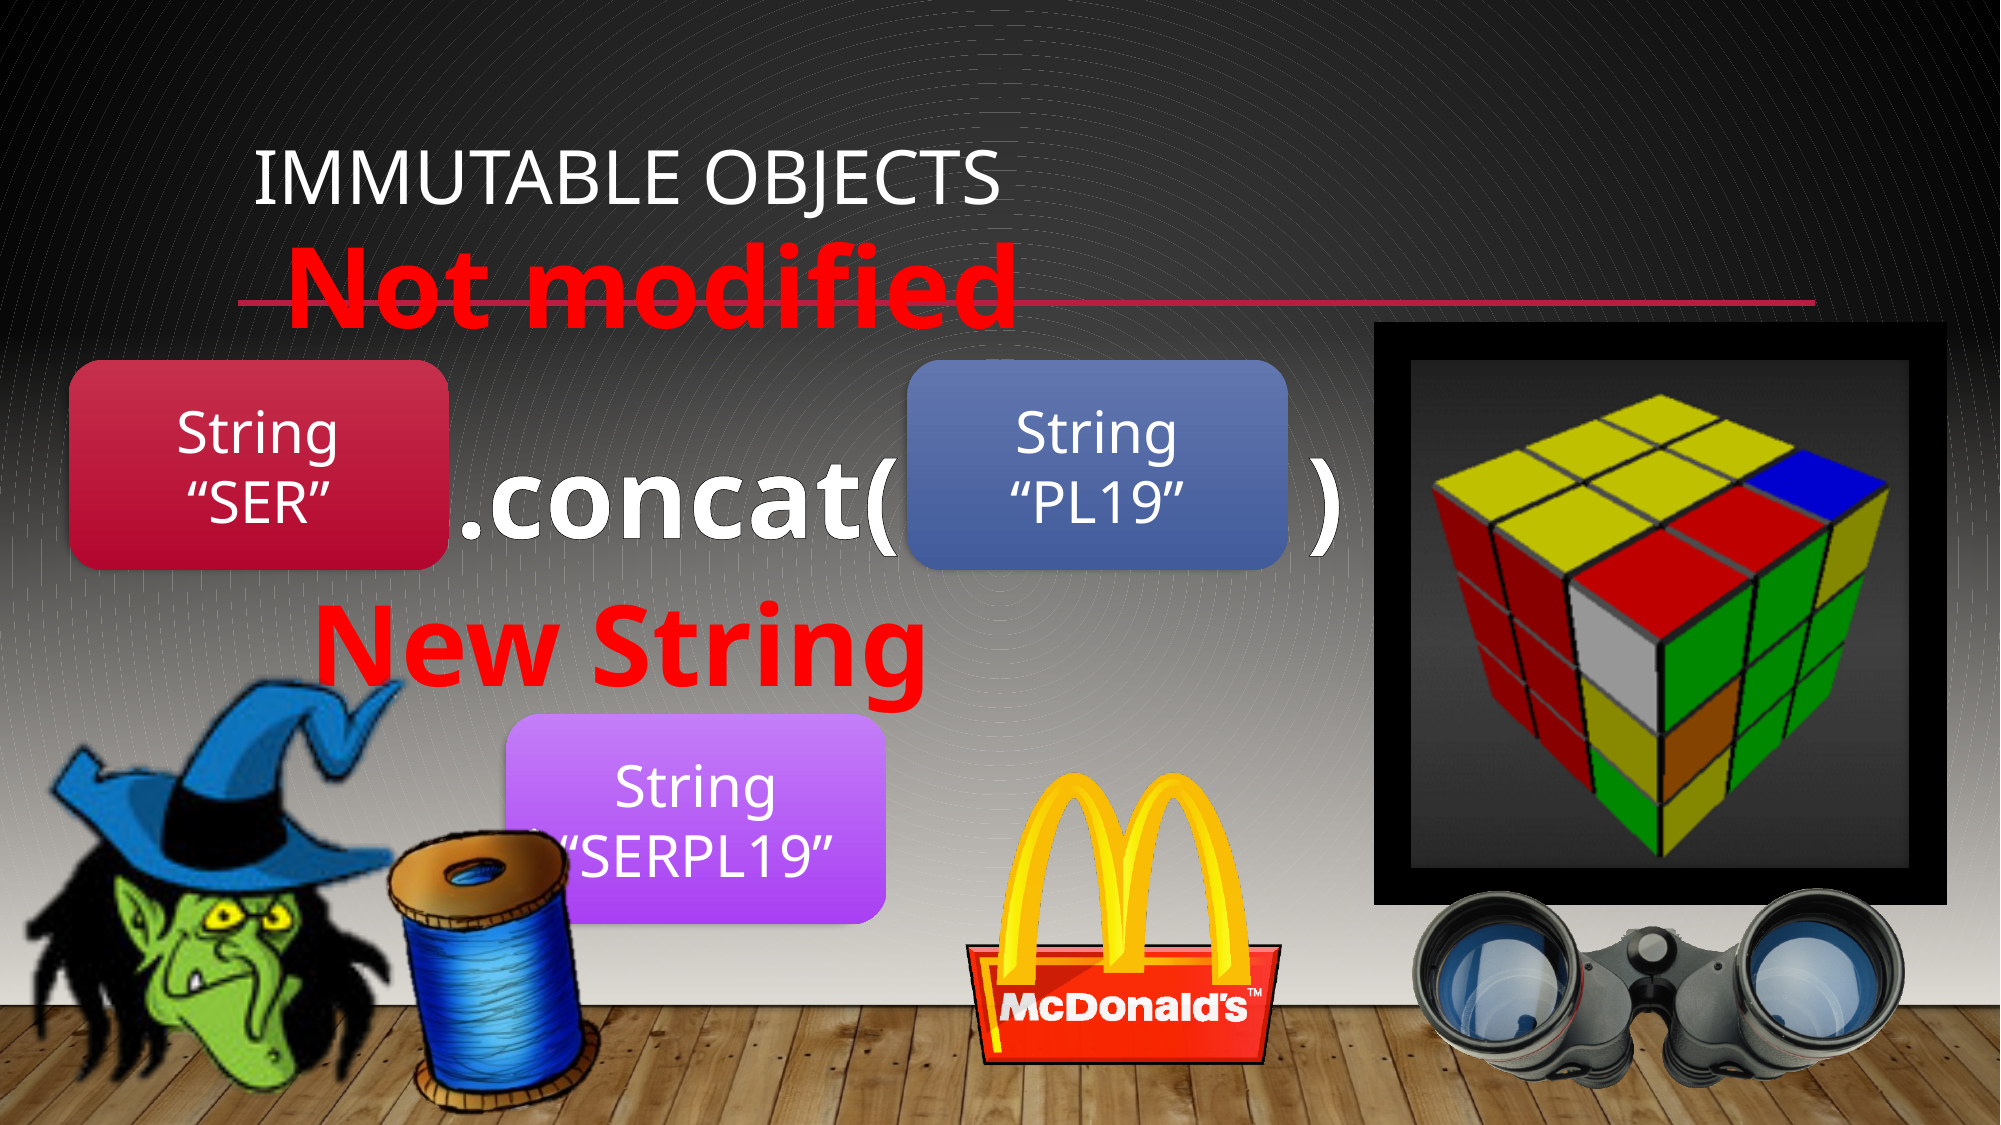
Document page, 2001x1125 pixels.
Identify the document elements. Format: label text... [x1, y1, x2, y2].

text_box ) [1290, 418, 1359, 569]
text_box New String [294, 566, 948, 716]
text_box String “SER” [68, 359, 449, 571]
picture [0, 658, 2000, 1125]
text_box .concat( [440, 418, 917, 566]
picture [1411, 359, 1910, 868]
text_box Not modified [267, 208, 1038, 358]
title IMMutable objects [238, 131, 1917, 305]
text_box String “PL19” [907, 359, 1288, 571]
text_box String “SERPL19” [506, 716, 887, 925]
